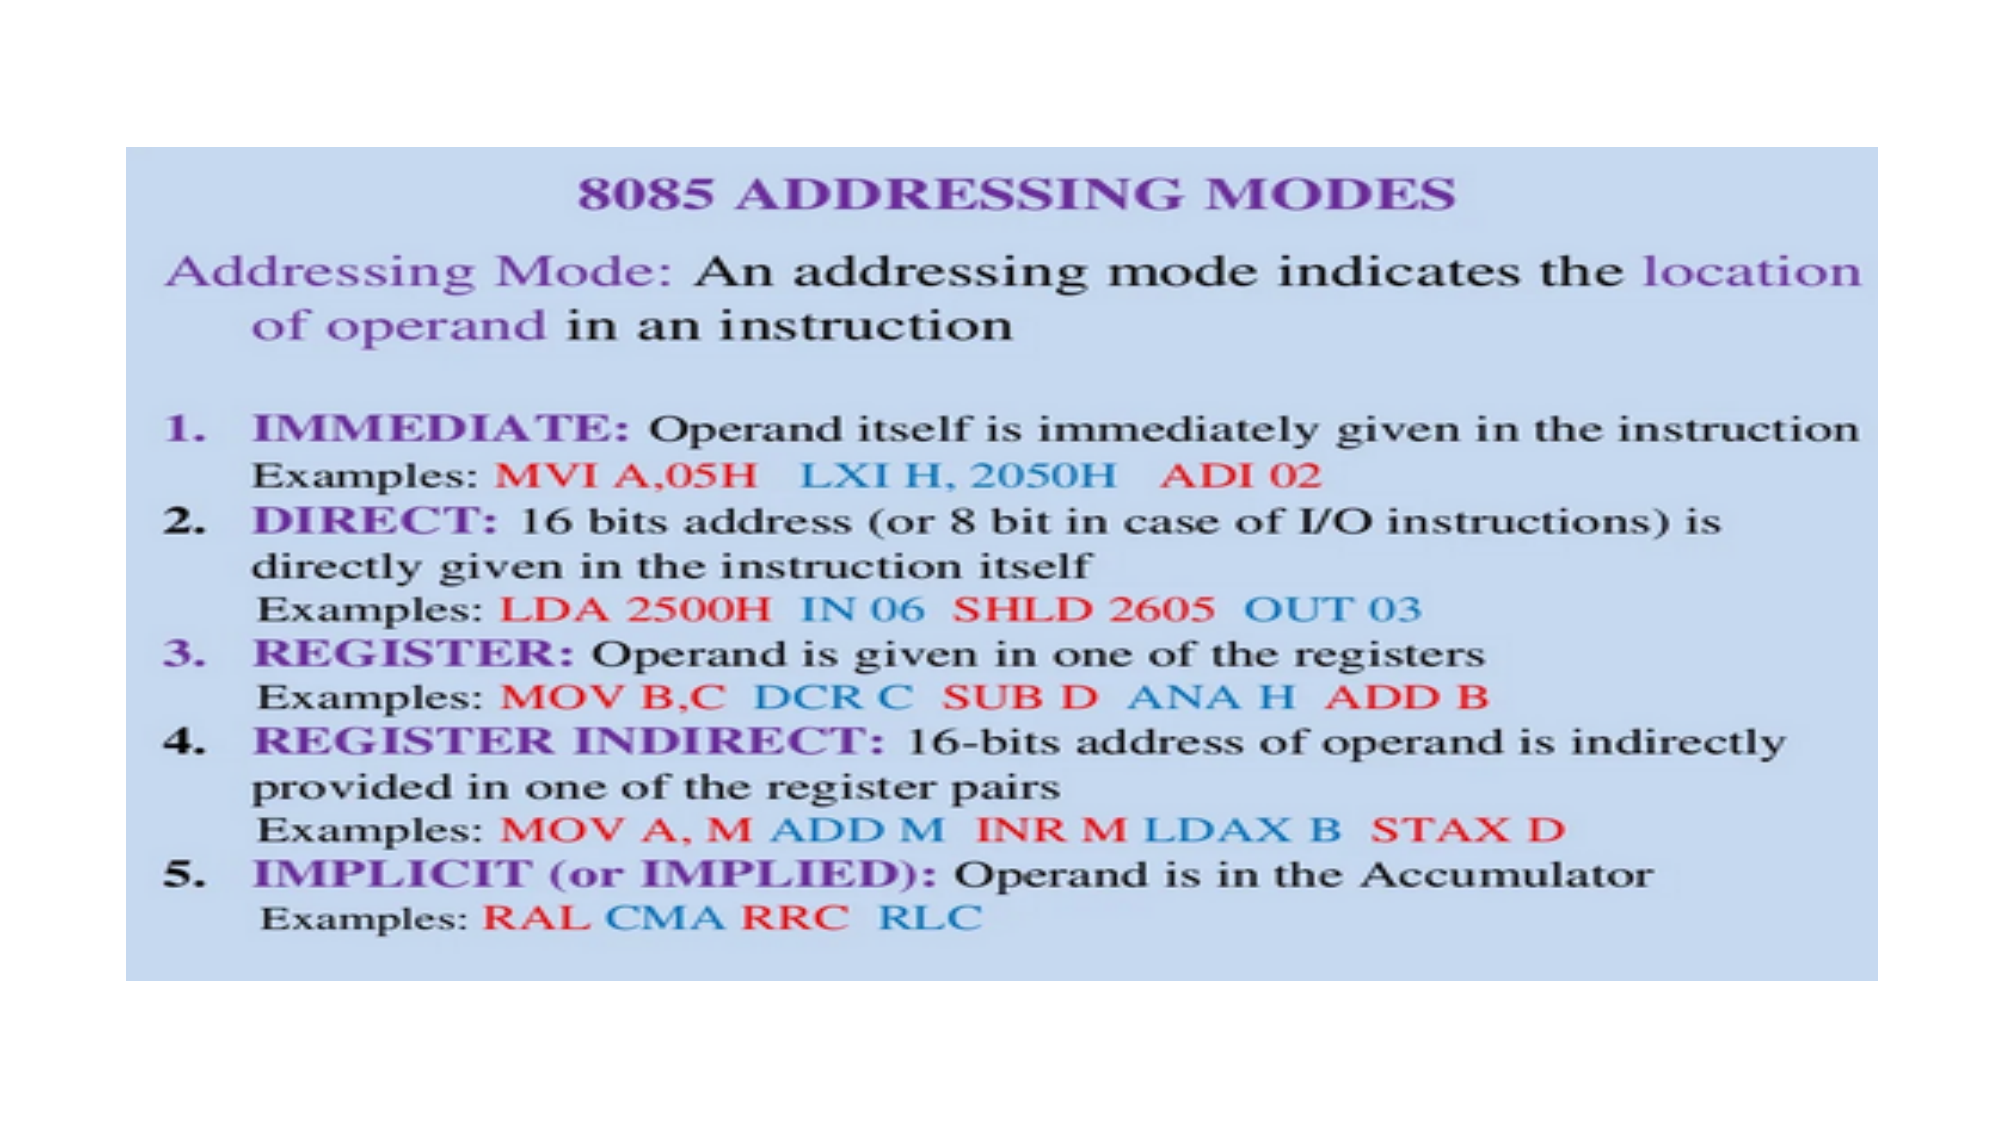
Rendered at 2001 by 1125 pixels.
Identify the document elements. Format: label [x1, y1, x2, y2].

picture [126, 147, 1878, 981]
